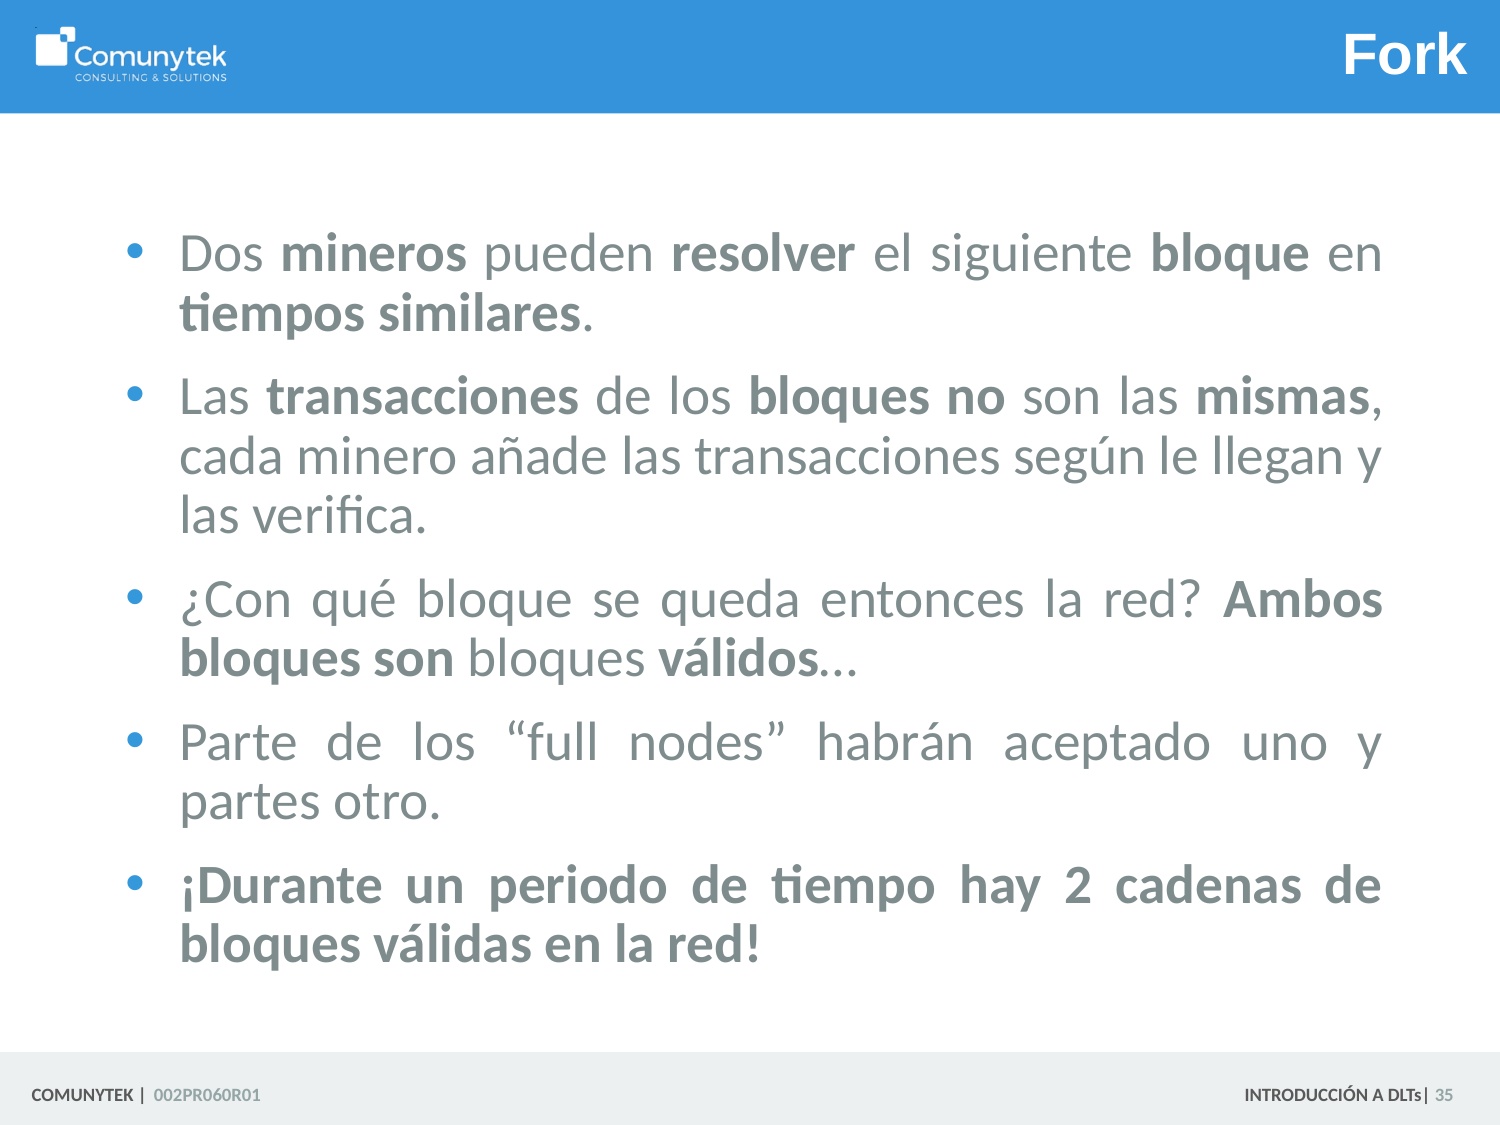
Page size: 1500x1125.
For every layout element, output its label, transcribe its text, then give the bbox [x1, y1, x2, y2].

list Dos mineros pueden resolver el siguiente bloque en tiempos similares. Las transacciones de los bloques no son las mismas, cada minero añade las transacciones según le llegan y las verifica. ¿Con qué bloque se queda entonces la red? Ambos bloques son bloques válidos… Parte de los “full nodes” habrán aceptado uno y partes otro. ¡Durante un periodo de tiempo hay 2 cadenas de bloques válidas en la red! [81, 216, 1399, 990]
picture [35, 26, 227, 82]
title Fork [441, 1, 1484, 110]
footer 35 [1430, 1070, 1484, 1118]
